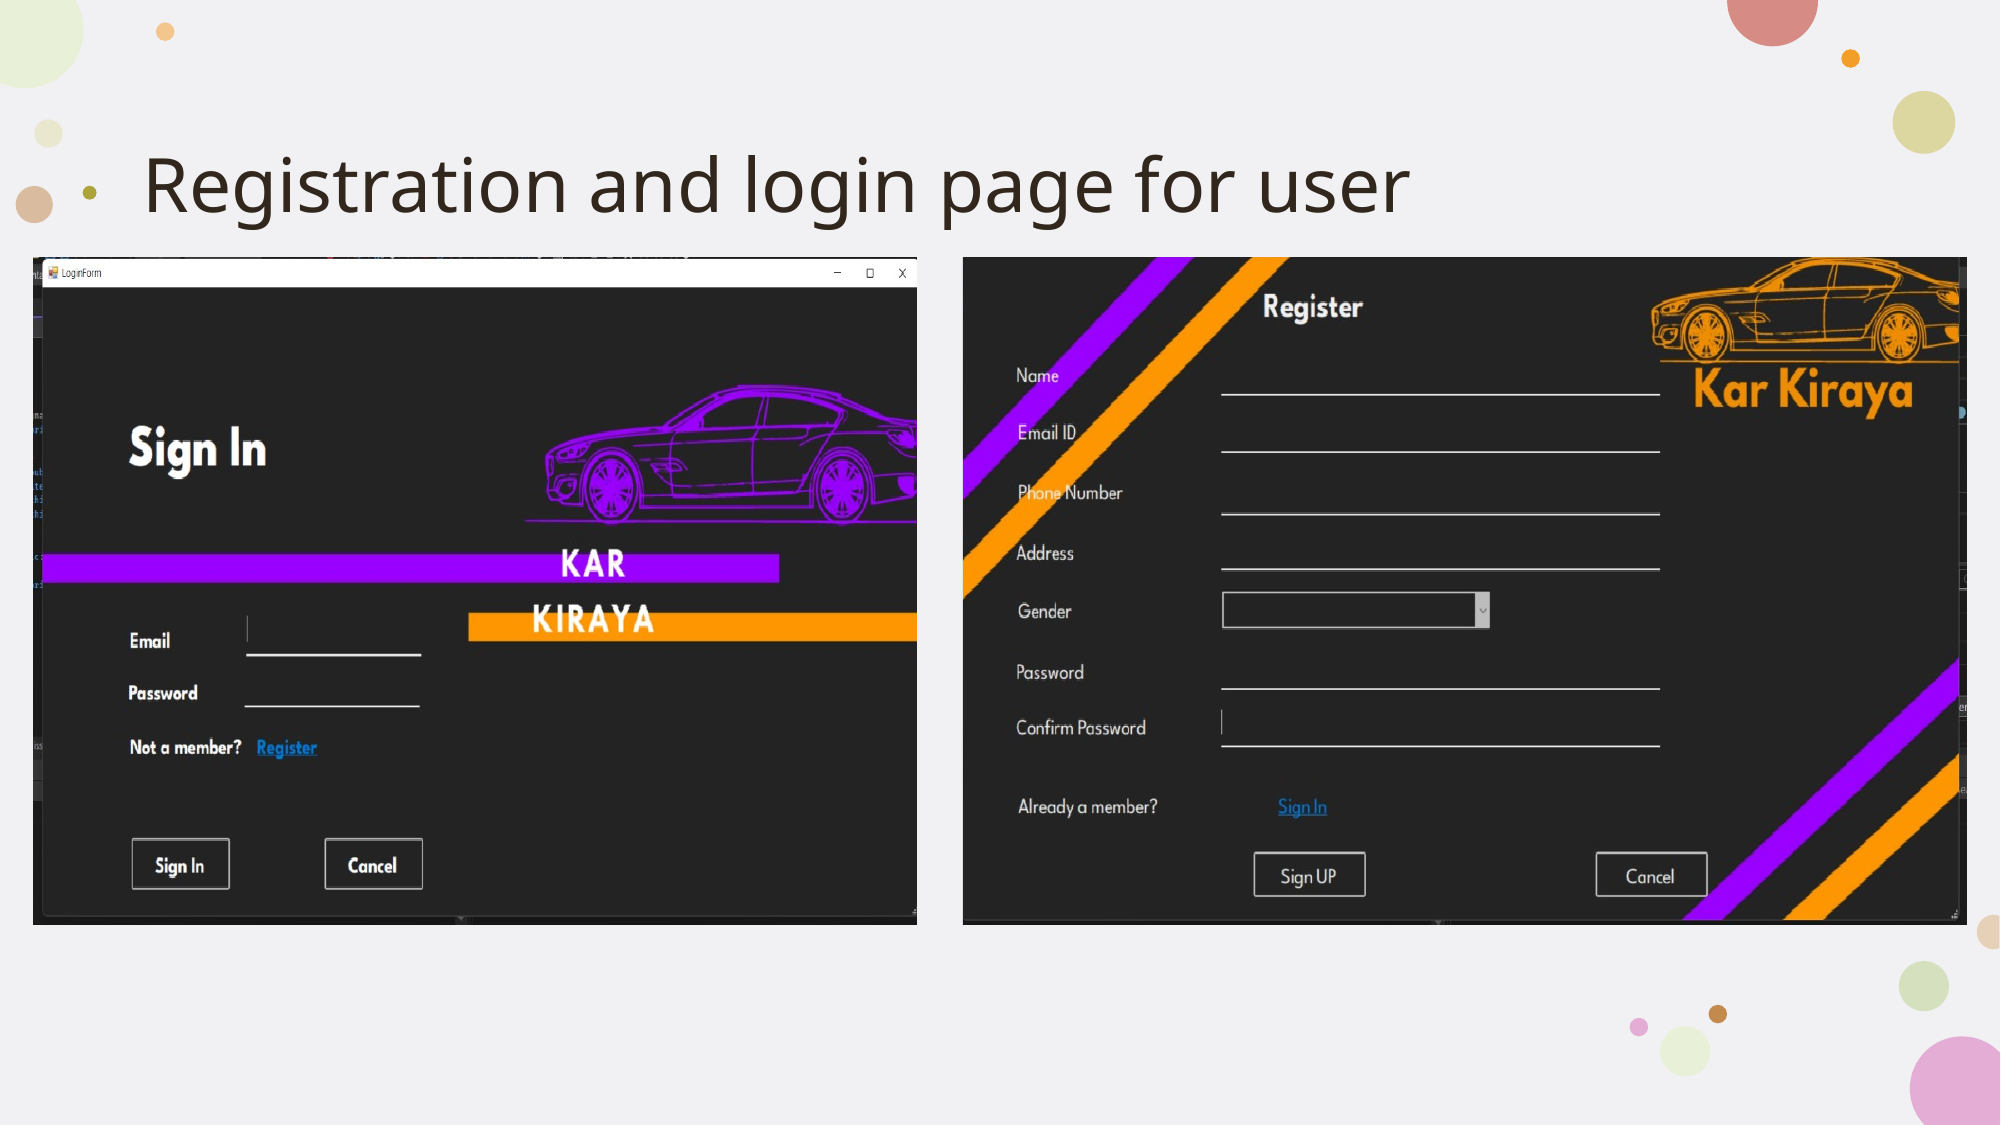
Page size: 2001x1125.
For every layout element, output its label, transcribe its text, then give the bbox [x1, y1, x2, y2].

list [33, 257, 917, 925]
title Registration and login page for user [127, 99, 1732, 278]
picture [962, 257, 1967, 925]
